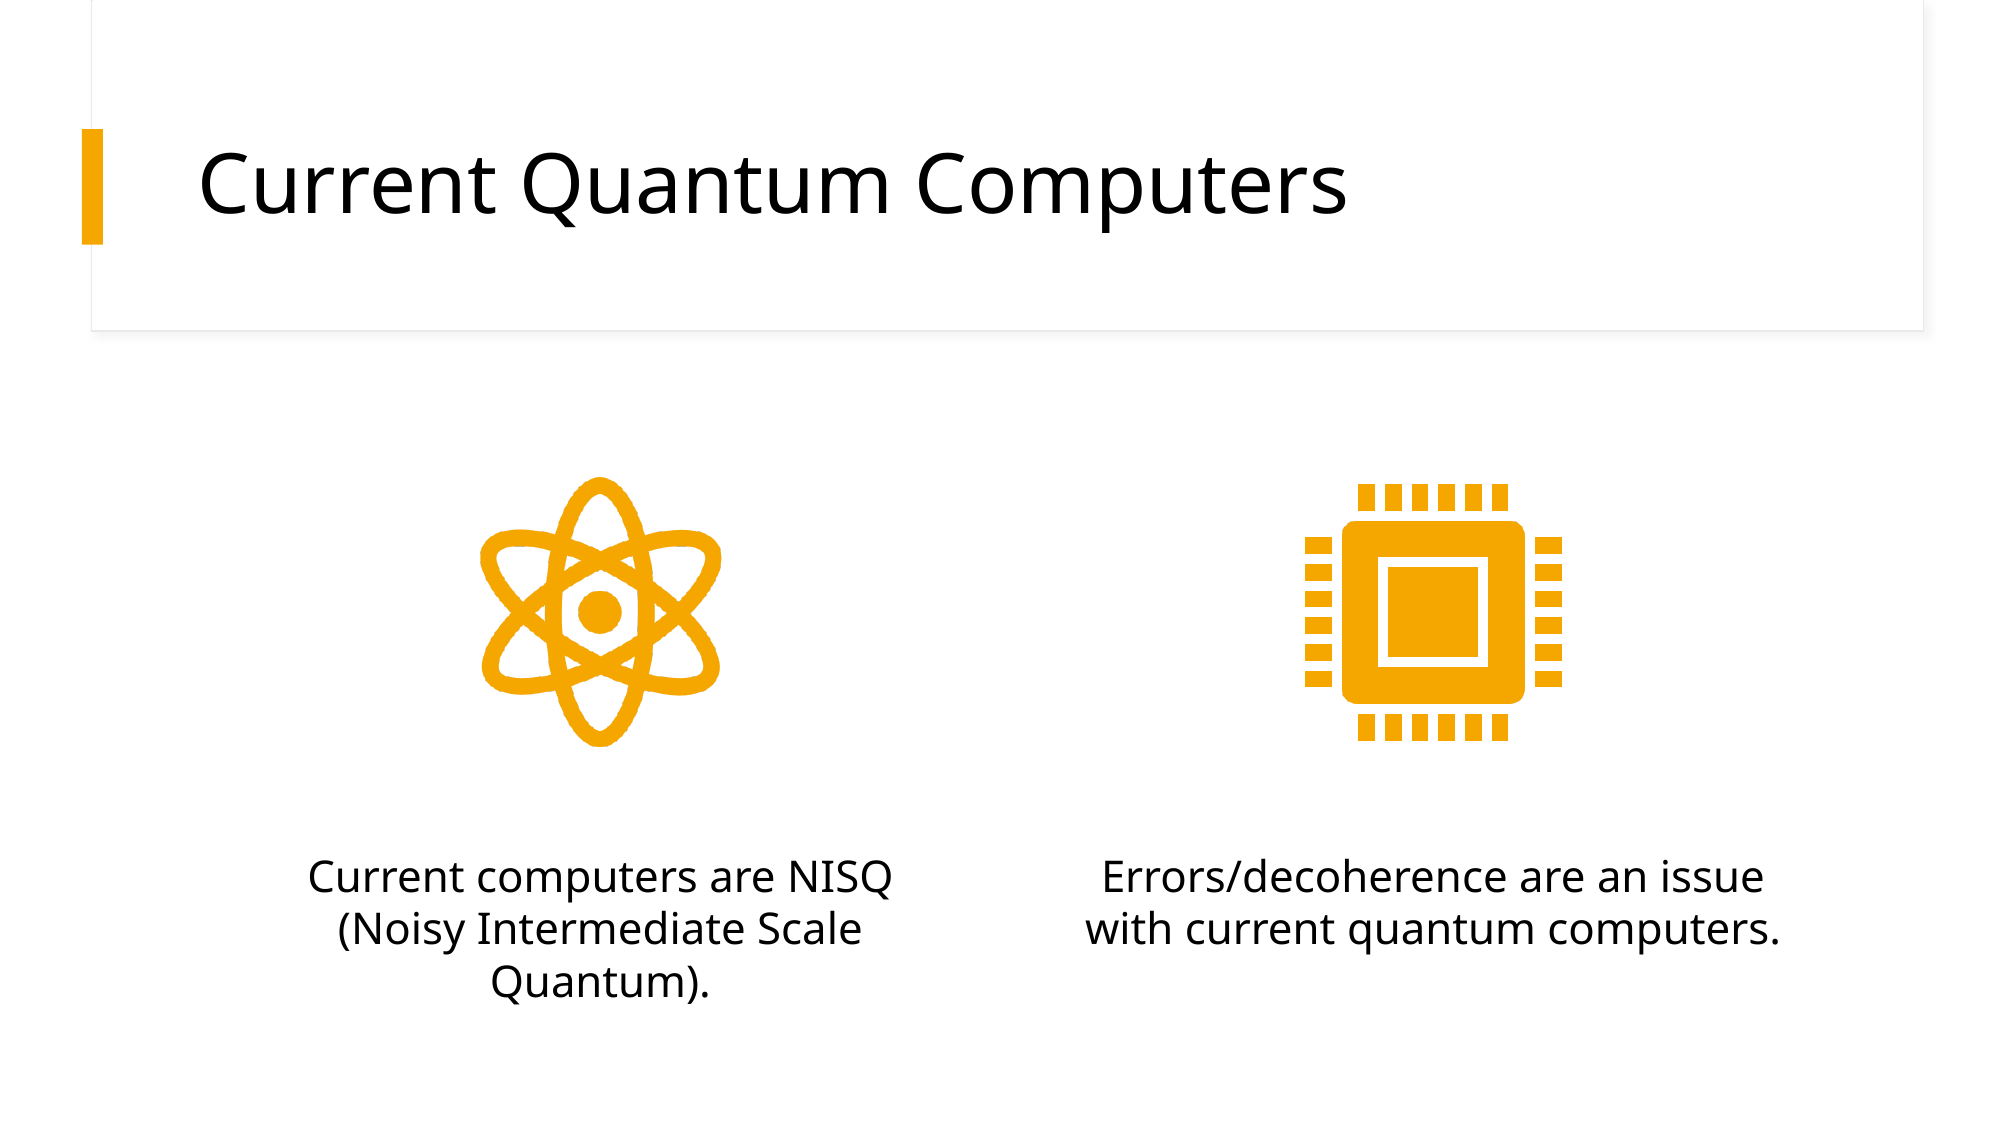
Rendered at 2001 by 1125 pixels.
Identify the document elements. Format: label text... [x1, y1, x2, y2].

title Current Quantum Computers [183, 90, 1851, 284]
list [182, 406, 1851, 1013]
